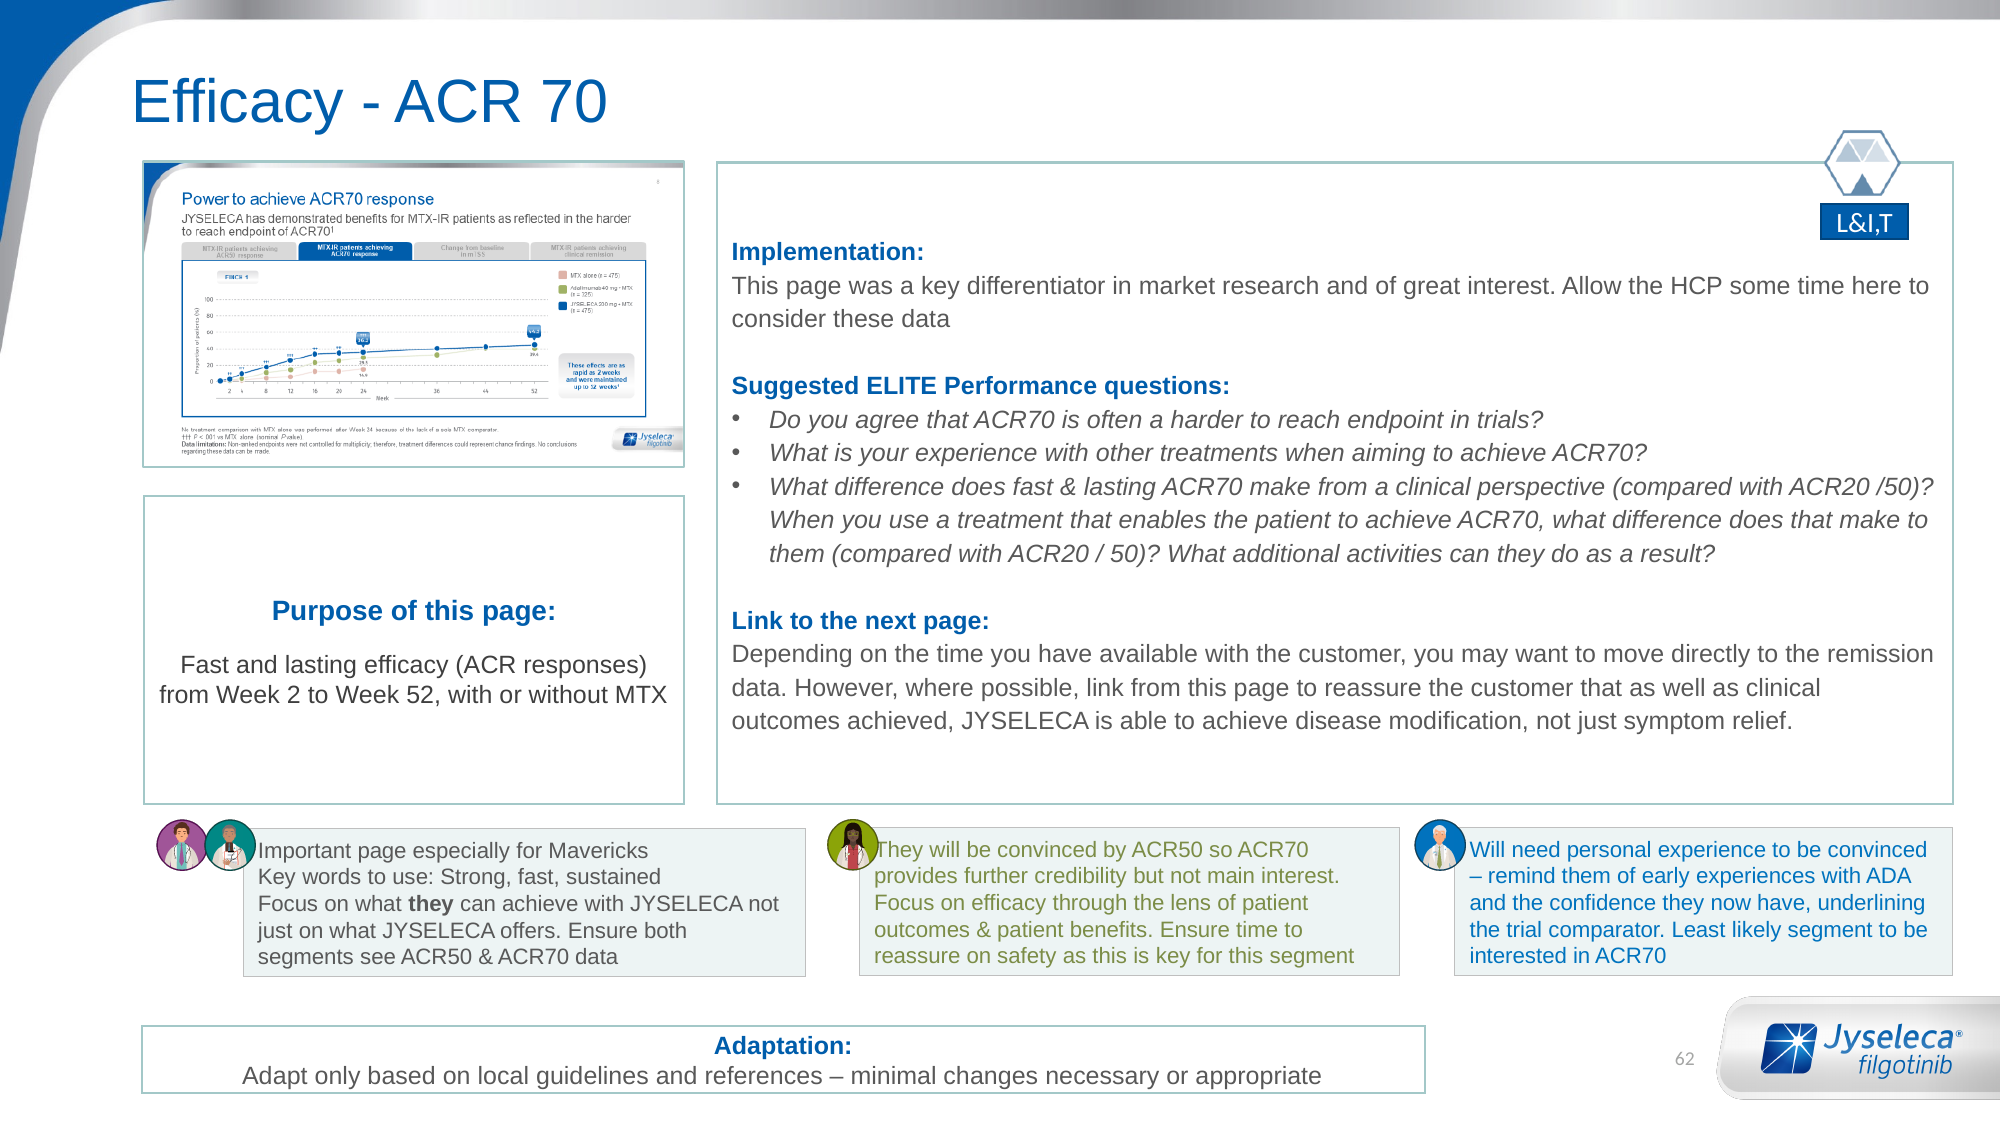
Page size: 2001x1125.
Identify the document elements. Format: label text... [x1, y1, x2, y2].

text_box They will be convinced by ACR50 so ACR70 provides further credibility but not main interest. Focus on efficacy through the lens of patient outcomes & patient benefits. Ensure time to reassure on safety as this is key for this segment [859, 827, 1400, 976]
text_box Will need personal experience to be convinced – remind them of early experiences with ADA and the confidence they now have, underlining the trial comparator. Least likely segment to be interested in ACR70 [1454, 827, 1953, 976]
text_box Important page especially for Mavericks Key words to use: Strong, fast, sustained Focus on what they can achieve with JYSELECA not just on what JYSELECA offers. Ensure both segments see ACR50 & ACR70 data [243, 828, 806, 977]
text_box Adaptation: Adapt only based on local guidelines and references – minimal changes necessary or appropriate [141, 1025, 1426, 1094]
text_box Implementation: This page was a key differentiator in market research and of great interest. Allow the HCP some time here to consider these data Suggested ELITE Performance questions: Do you agree that ACR70 is often a harder to reach endpoint in trials? What is your experience with other treatments when aiming to achieve ACR70? What difference does fast & lasting ACR70 make from a clinical perspective (compared with ACR20 /50)? When you use a treatment that enables the patient to achieve ACR70, what difference does that make to them (compared with ACR20 / 50)? What additional activities can they do as a result? Link to the next page: Depending on the time you have available with the customer, you may want to move directly to the remission data. However, where possible, link from this page to reassure the customer that as well as clinical outcomes achieved, JYSELECA is able to achieve disease modification, not just symptom relief. [716, 161, 1954, 805]
text_box Purpose of this page: Fast and lasting efficacy (ACR responses) from Week 2 to Week 52, with or without MTX [143, 495, 685, 805]
slide_number 62 [1596, 1045, 1695, 1074]
text_box L&I,T [1820, 203, 1909, 240]
picture [0, 0, 2000, 1125]
